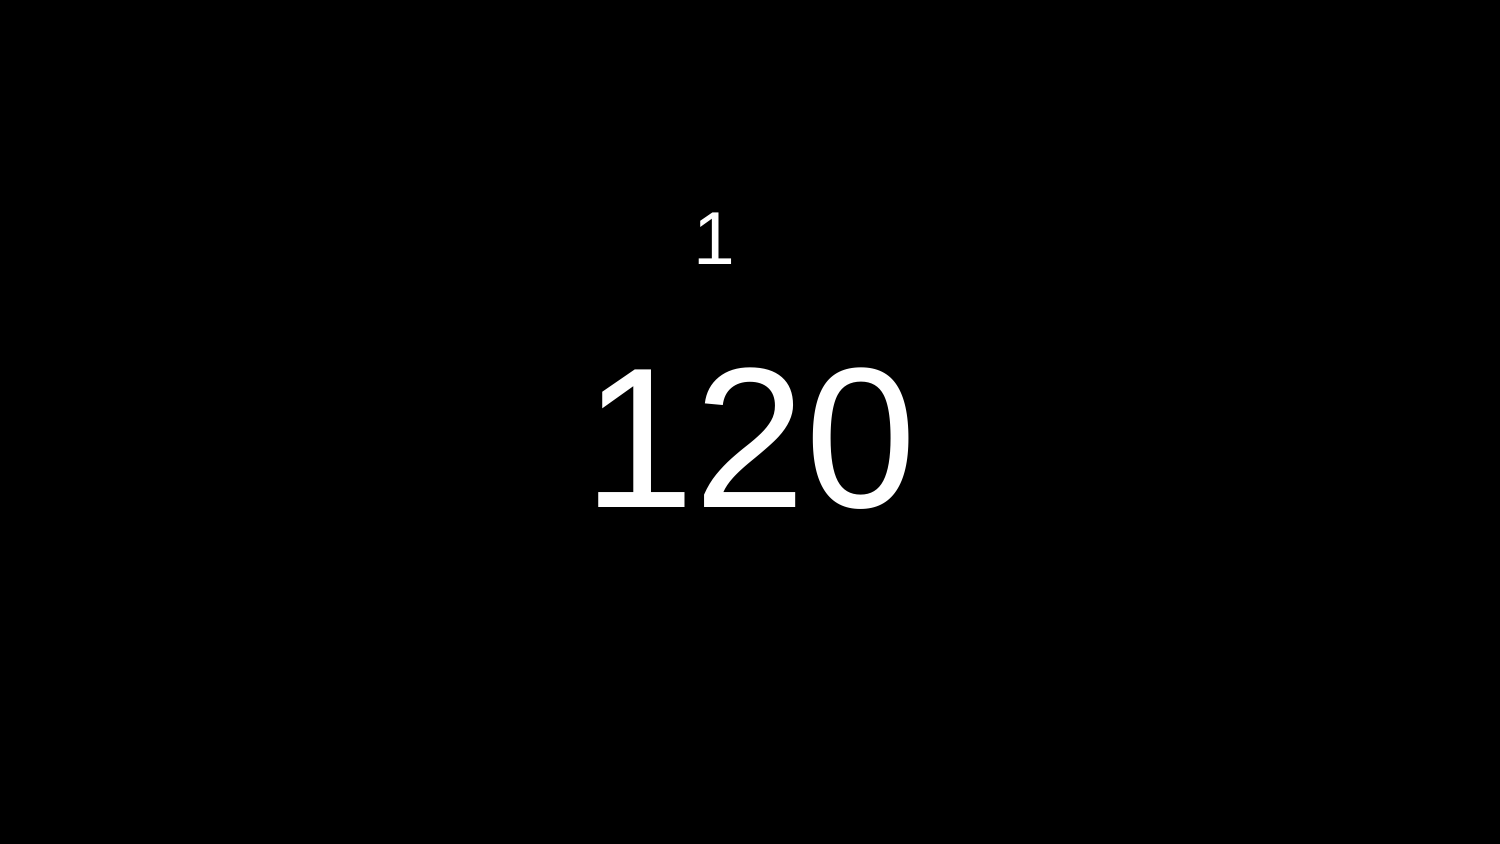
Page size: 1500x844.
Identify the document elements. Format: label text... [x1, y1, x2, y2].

text_box 1 [668, 174, 824, 293]
text_box 120 [395, 292, 1105, 552]
